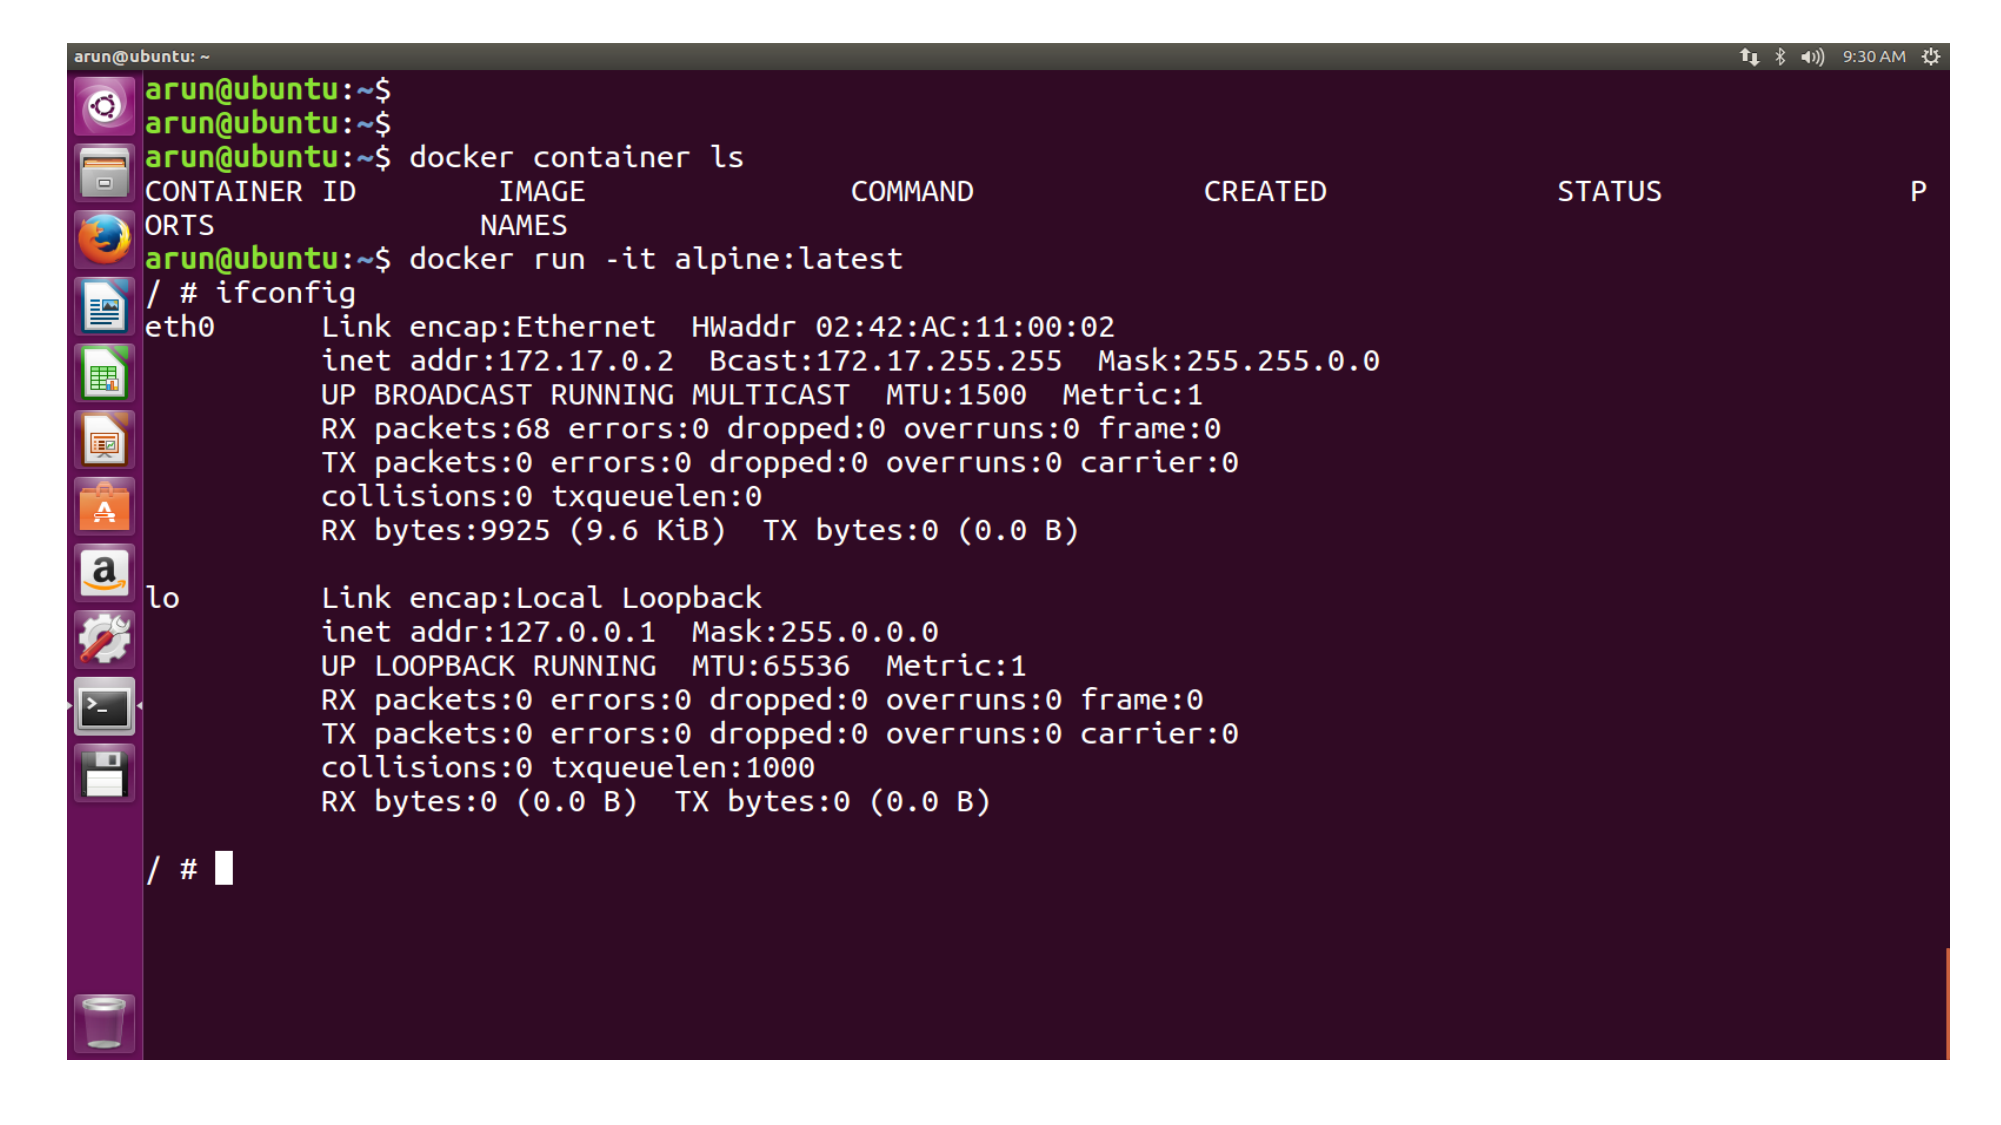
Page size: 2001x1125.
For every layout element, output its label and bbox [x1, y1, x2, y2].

list [67, 43, 1950, 1060]
